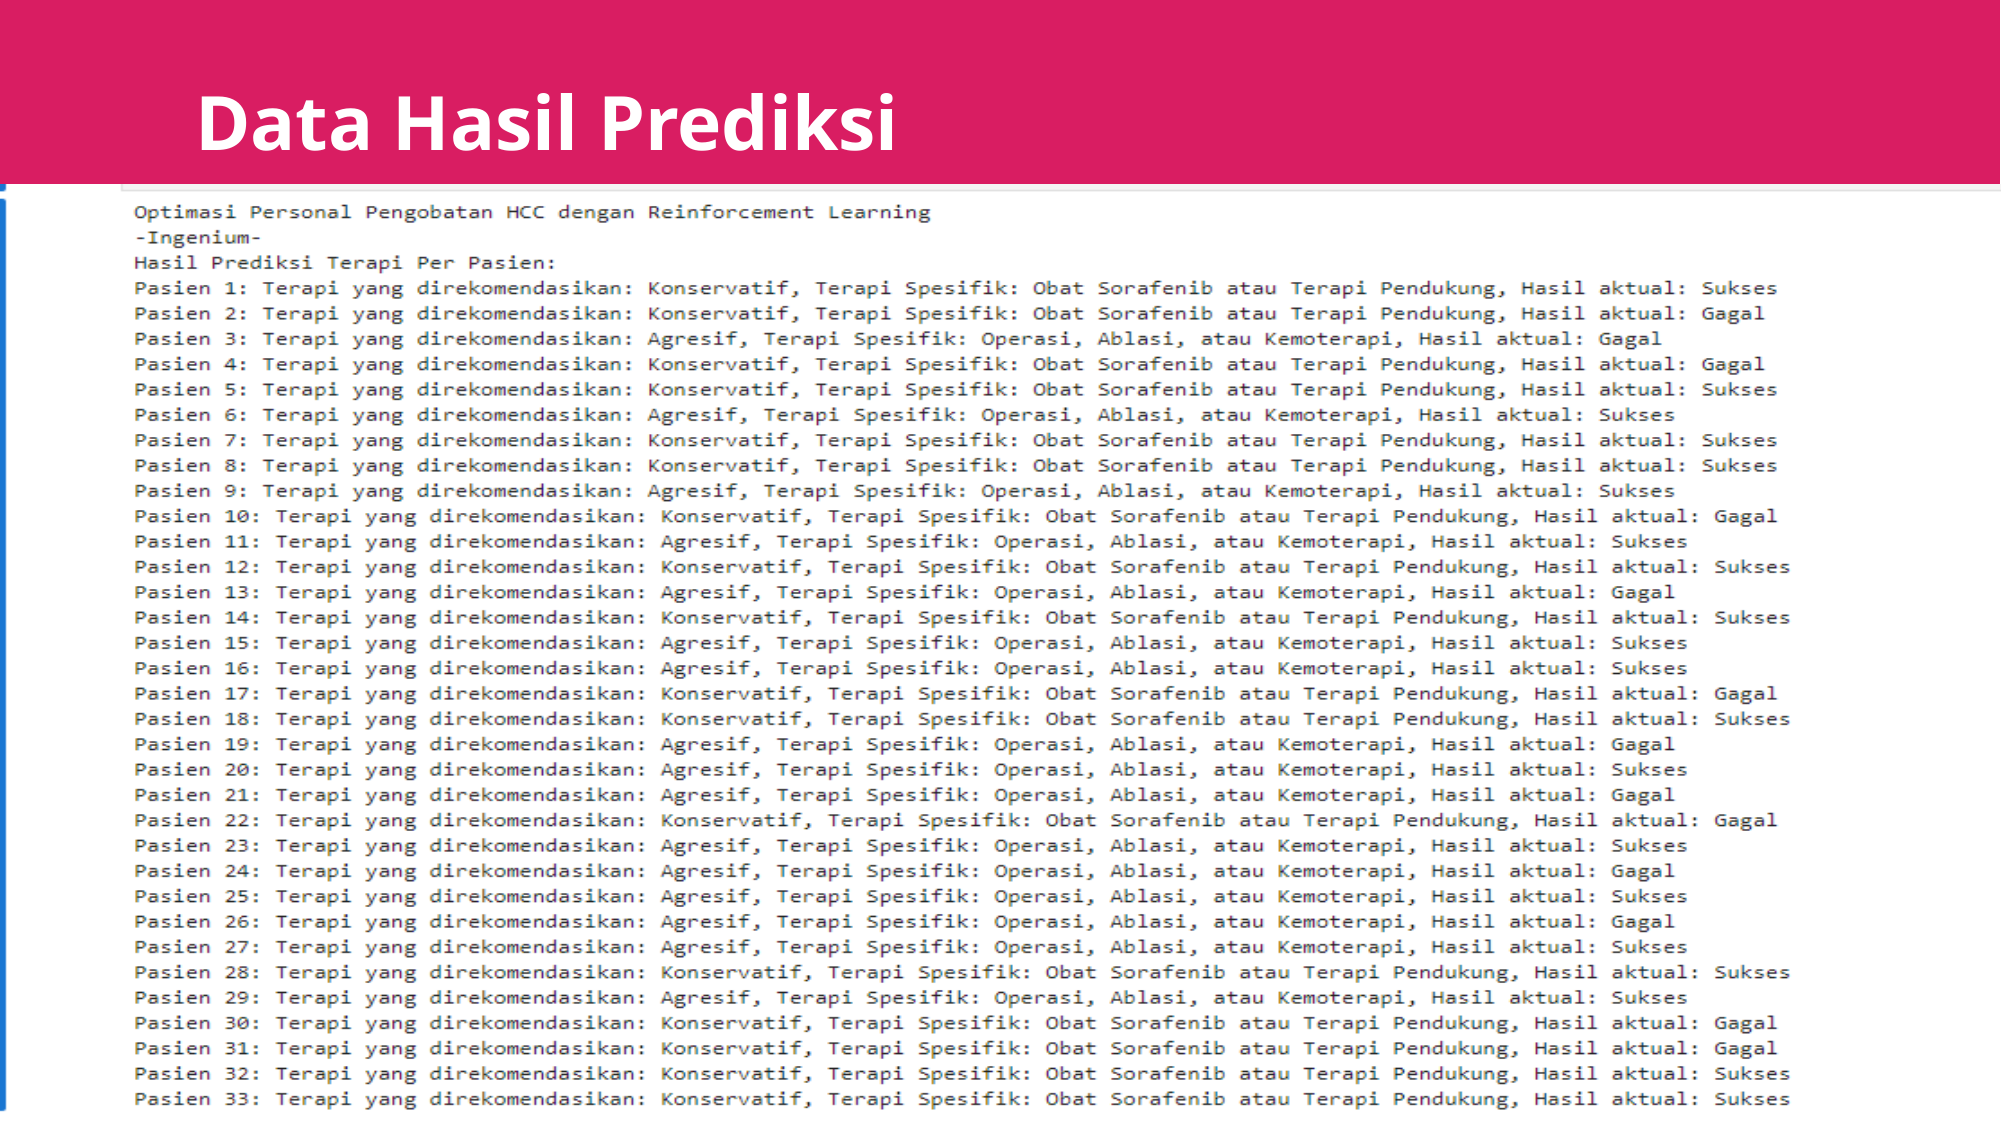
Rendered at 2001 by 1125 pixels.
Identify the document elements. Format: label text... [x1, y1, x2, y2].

title Data Hasil Prediksi [180, 54, 1606, 184]
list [0, 184, 2000, 1125]
